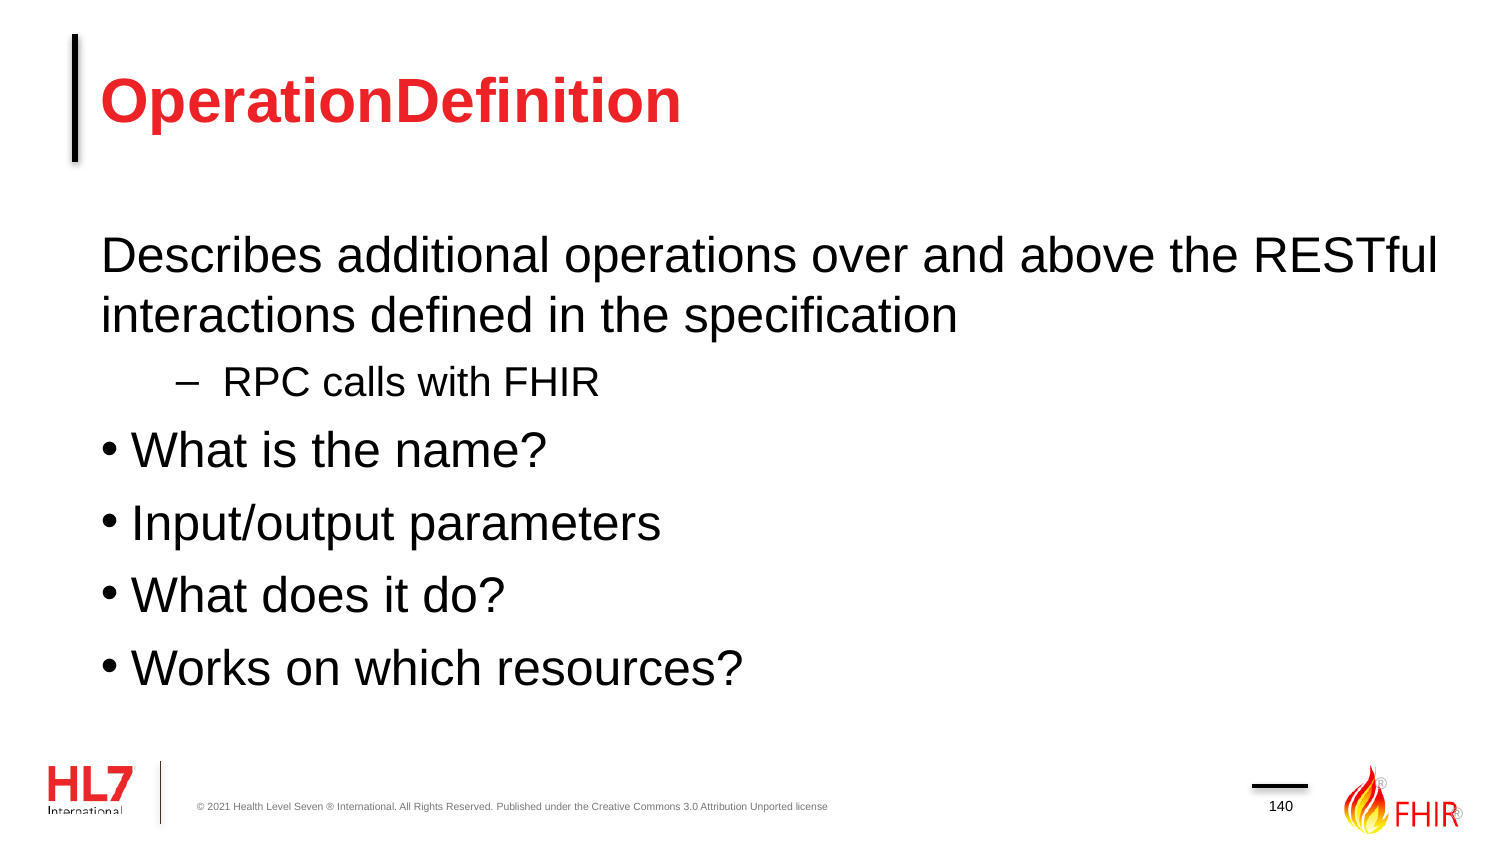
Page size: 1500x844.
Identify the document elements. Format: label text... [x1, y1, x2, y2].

title OperationDefinition [100, 33, 1451, 163]
list Describes additional operations over and above the RESTful interactions defined in the specification RPC calls with FHIR What is the name? Input/output parameters What does it do? Works on which resources? [100, 222, 1451, 731]
footer © 2021 Health Level Seven ® International. All Rights Reserved. Published under the Creative Commons 3.0 Attribution Unported license [196, 786, 941, 813]
picture [1339, 760, 1463, 837]
slide_number 140 [1258, 786, 1304, 814]
